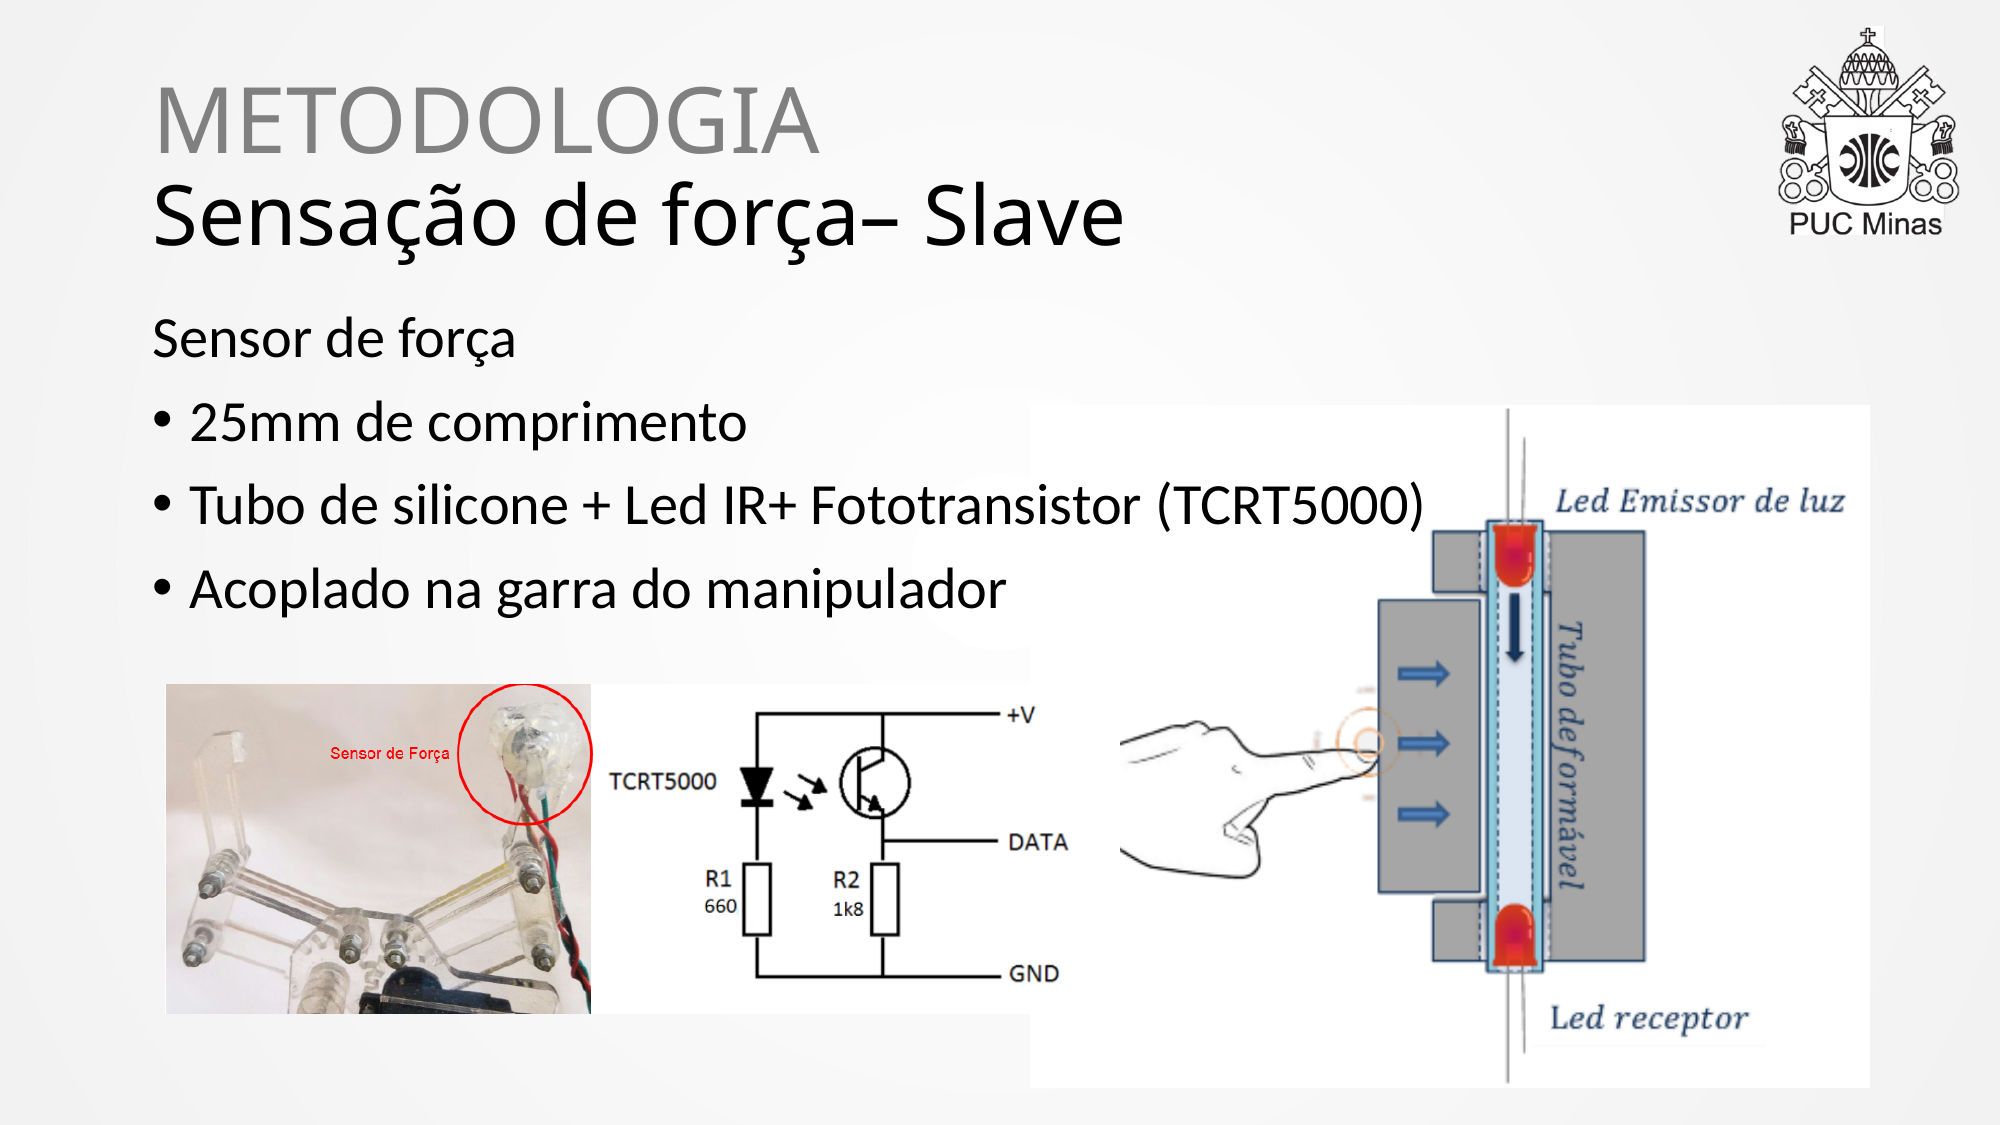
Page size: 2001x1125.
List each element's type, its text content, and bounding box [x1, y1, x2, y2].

picture [1765, 26, 1974, 235]
list Sensor de força 25mm de comprimento Tubo de silicone + Led IR+ Fototransistor (TCRT5000) Acoplado na garra do manipulador [137, 299, 1499, 1014]
picture [165, 405, 1870, 1088]
title METODOLOGIA Sensação de força– Slave [137, 59, 1863, 278]
